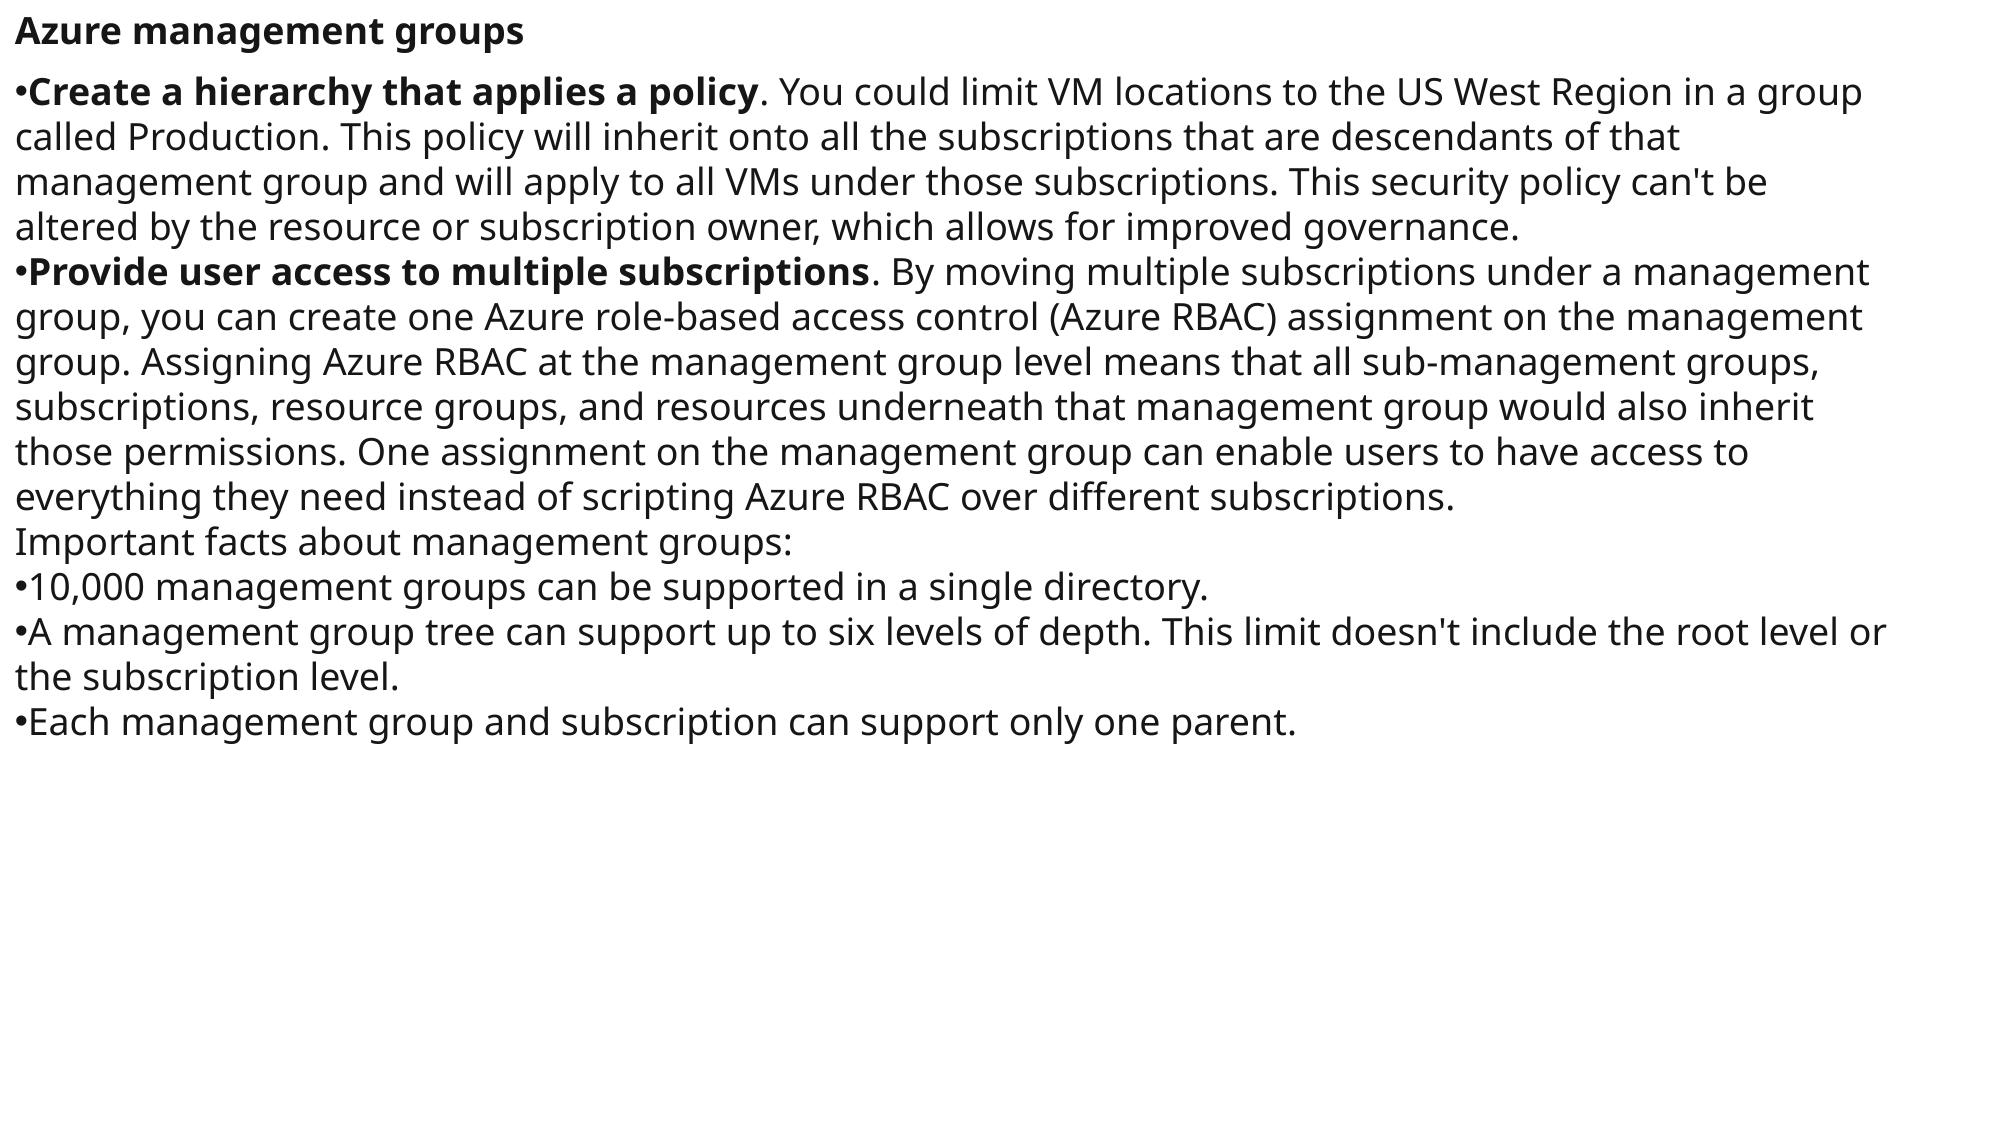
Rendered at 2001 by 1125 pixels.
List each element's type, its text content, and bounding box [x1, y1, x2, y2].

text_box Azure management groups [0, 0, 1001, 60]
text_box Create a hierarchy that applies a policy. You could limit VM locations to the US West Region in a group called Production. This policy will inherit onto all the subscriptions that are descendants of that management group and will apply to all VMs under those subscriptions. This security policy can't be altered by the resource or subscription owner, which allows for improved governance. Provide user access to multiple subscriptions. By moving multiple subscriptions under a management group, you can create one Azure role-based access control (Azure RBAC) assignment on the management group. Assigning Azure RBAC at the management group level means that all sub-management groups, subscriptions, resource groups, and resources underneath that management group would also inherit those permissions. One assignment on the management group can enable users to have access to everything they need instead of scripting Azure RBAC over different subscriptions. Important facts about management groups: 10,000 management groups can be supported in a single directory. A management group tree can support up to six levels of depth. This limit doesn't include the root level or the subscription level. Each management group and subscription can support only one parent. [0, 60, 1916, 751]
